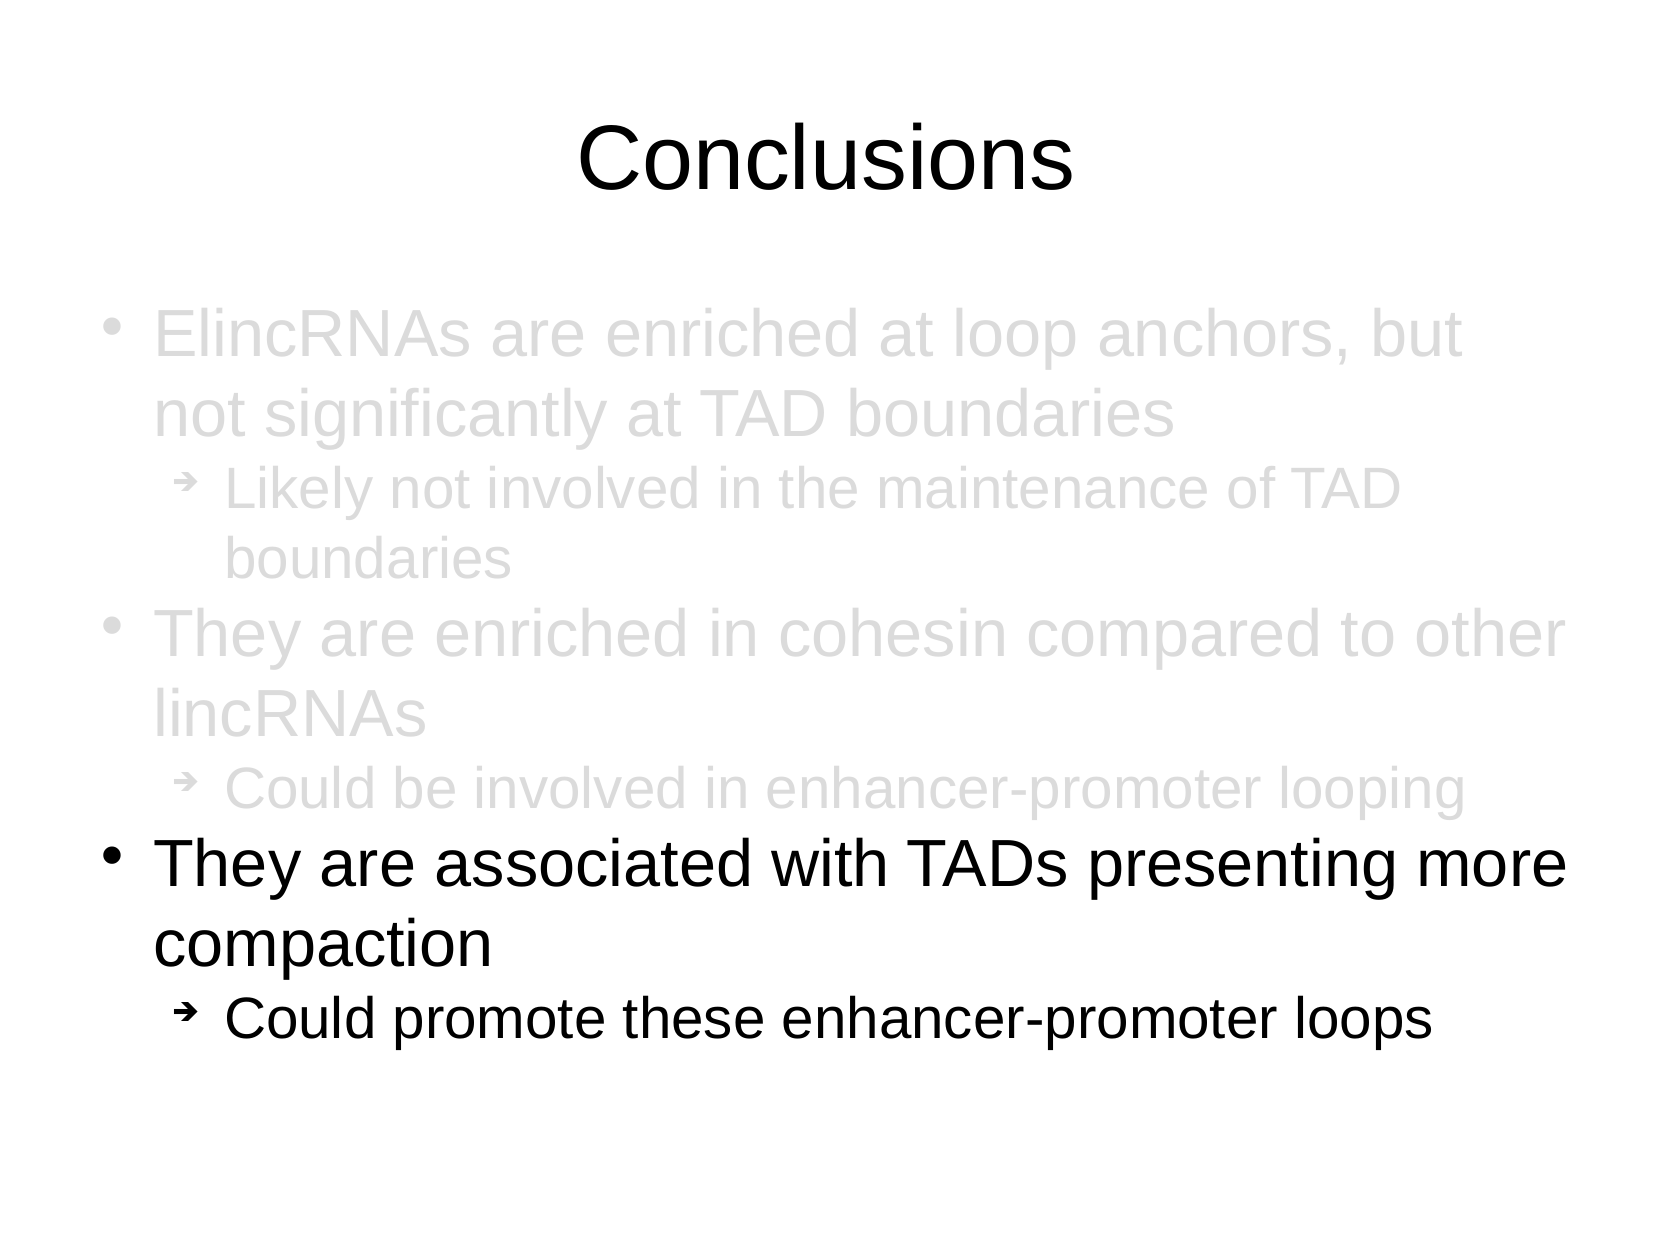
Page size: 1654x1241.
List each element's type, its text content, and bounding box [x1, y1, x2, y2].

text_box Conclusions [82, 49, 1570, 240]
text_box [45, 240, 1605, 825]
text_box ElincRNAs are enriched at loop anchors, but not significantly at TAD boundaries Likely not involved in the maintenance of TAD boundaries They are enriched in cohesin compared to other lincRNAs Could be involved in enhancer-promoter looping They are associated with TADs presenting more compaction Could promote these enhancer-promoter loops [82, 825, 1570, 1133]
